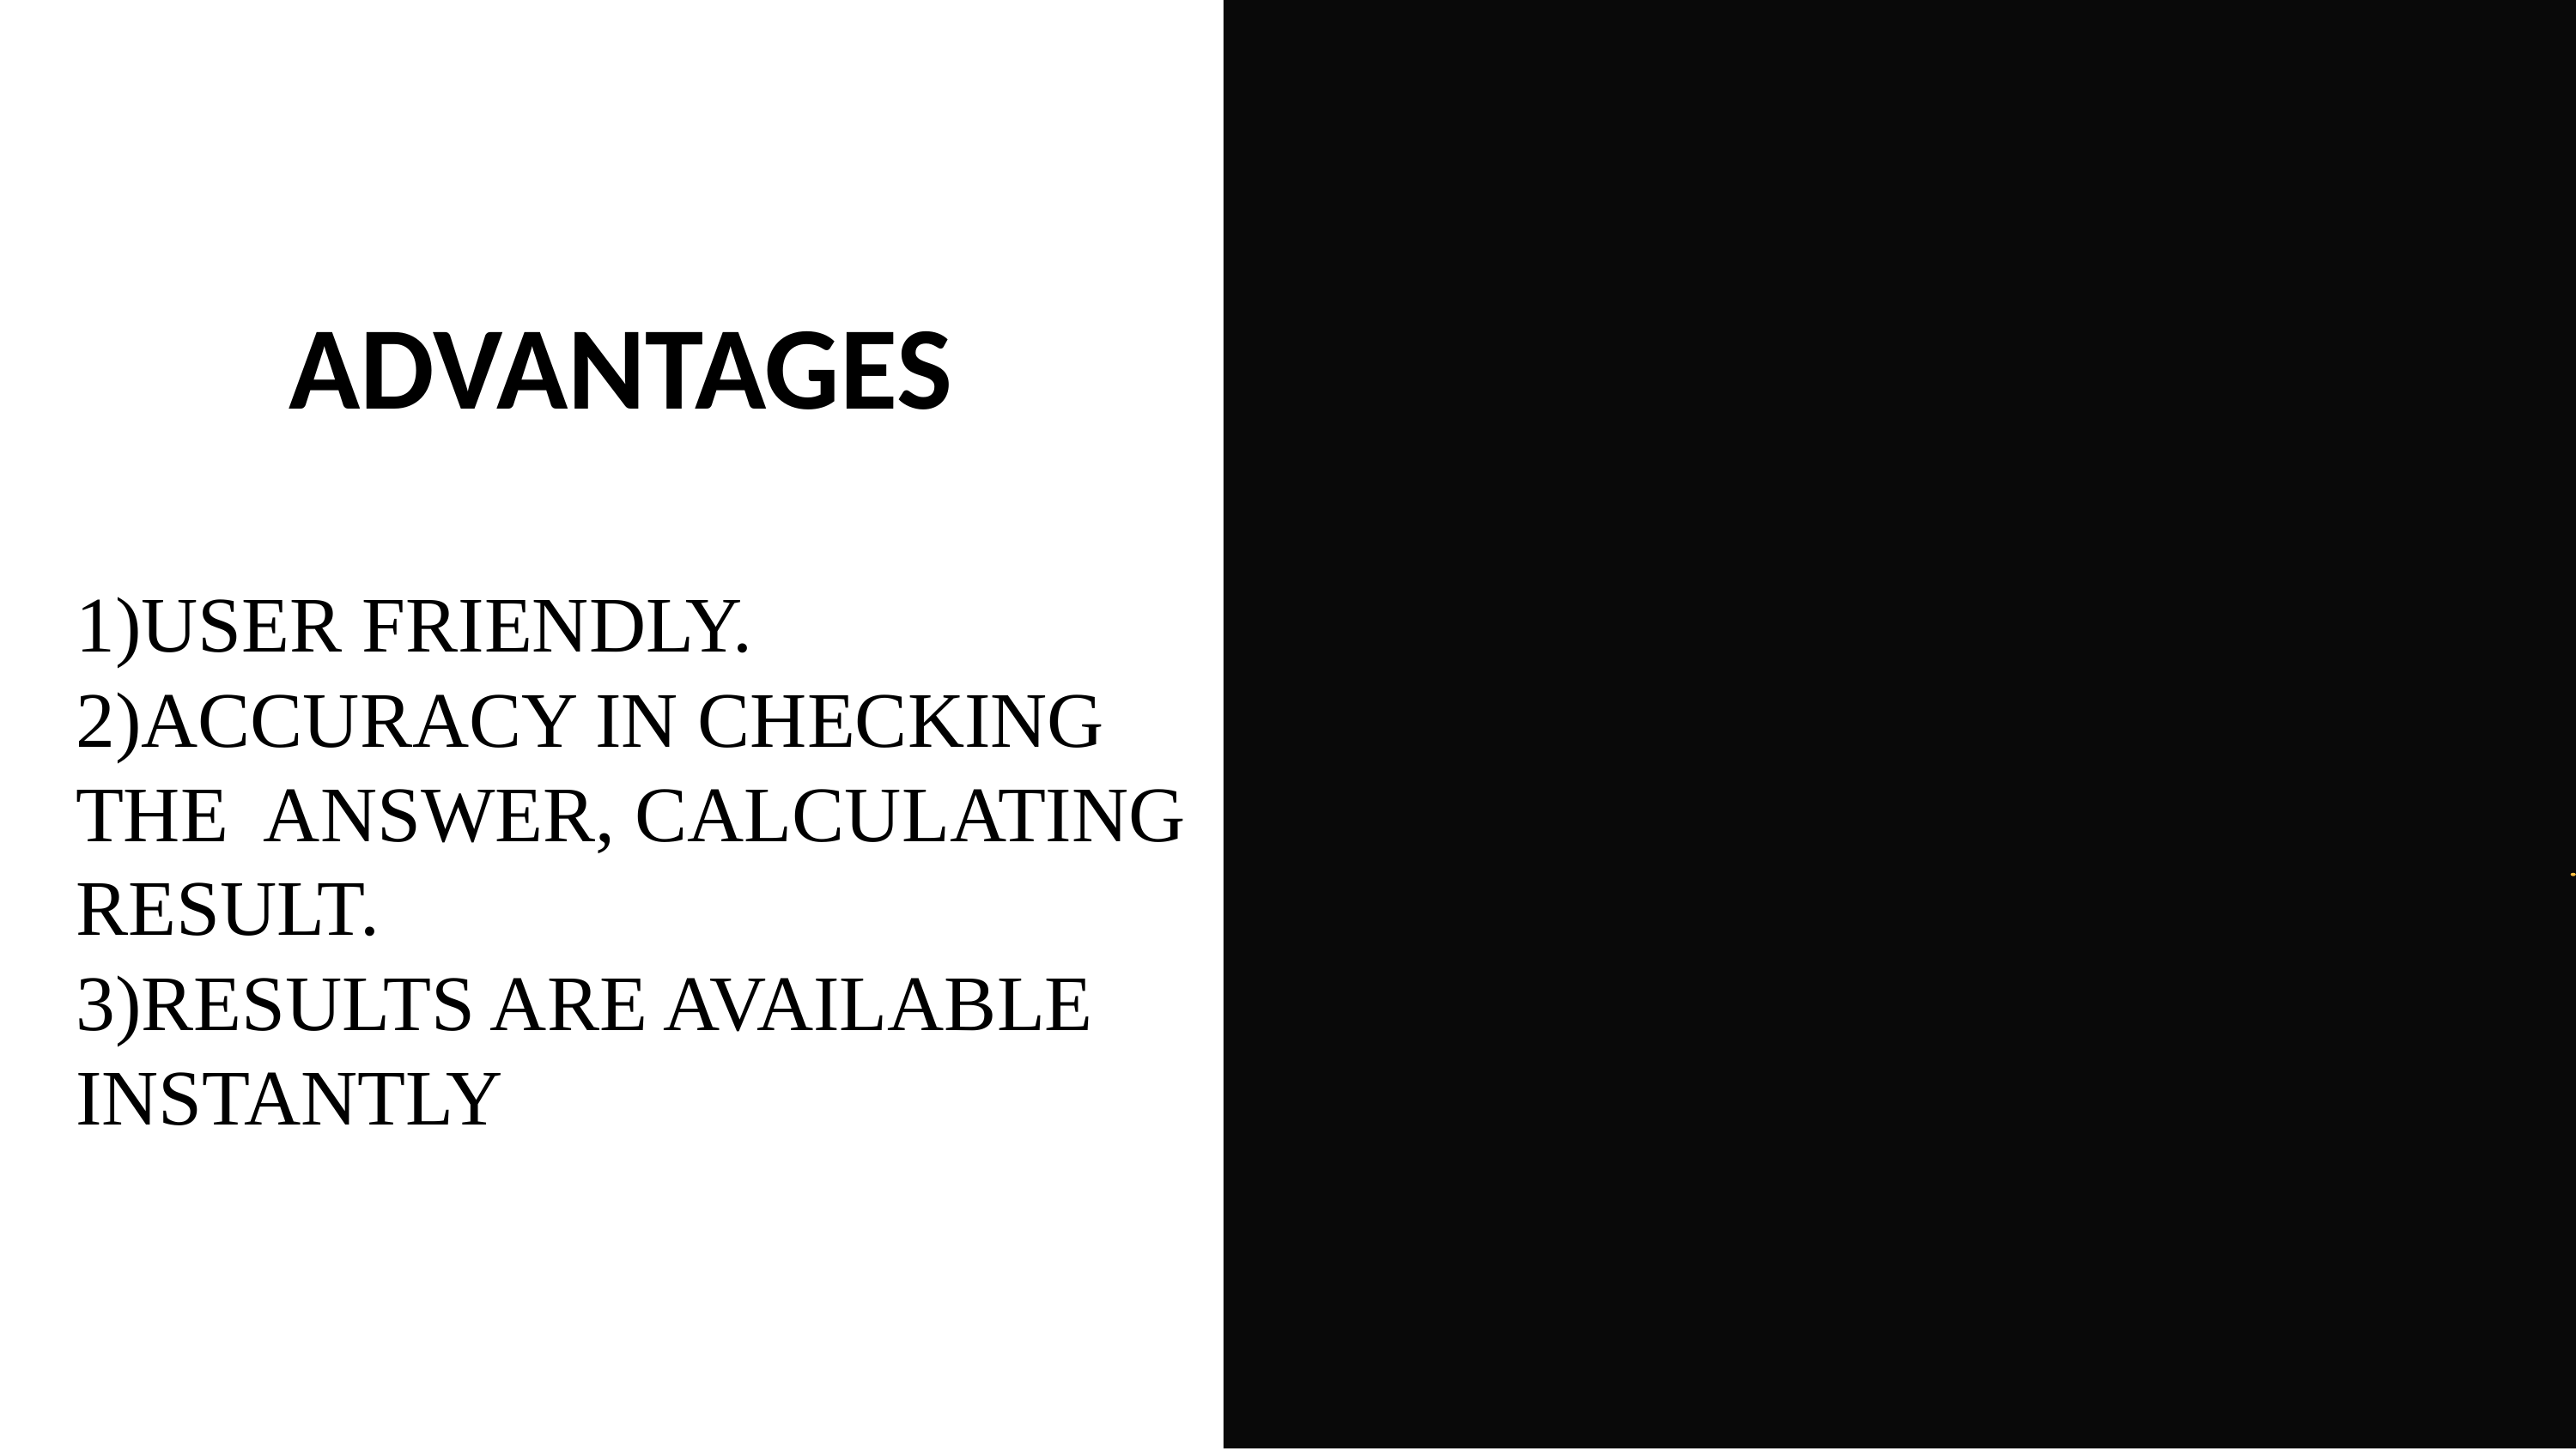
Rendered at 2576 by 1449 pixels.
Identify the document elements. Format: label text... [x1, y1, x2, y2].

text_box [2379, 870, 2576, 876]
text_box [1223, 0, 2576, 1449]
text_box ADVANTAGES 1)USER FRIENDLY. 2)ACCURACY IN CHECKING THE ANSWER, CALCULATING RESULT. 3)RESULTS ARE AVAILABLE INSTANTLY [63, 284, 1223, 1241]
